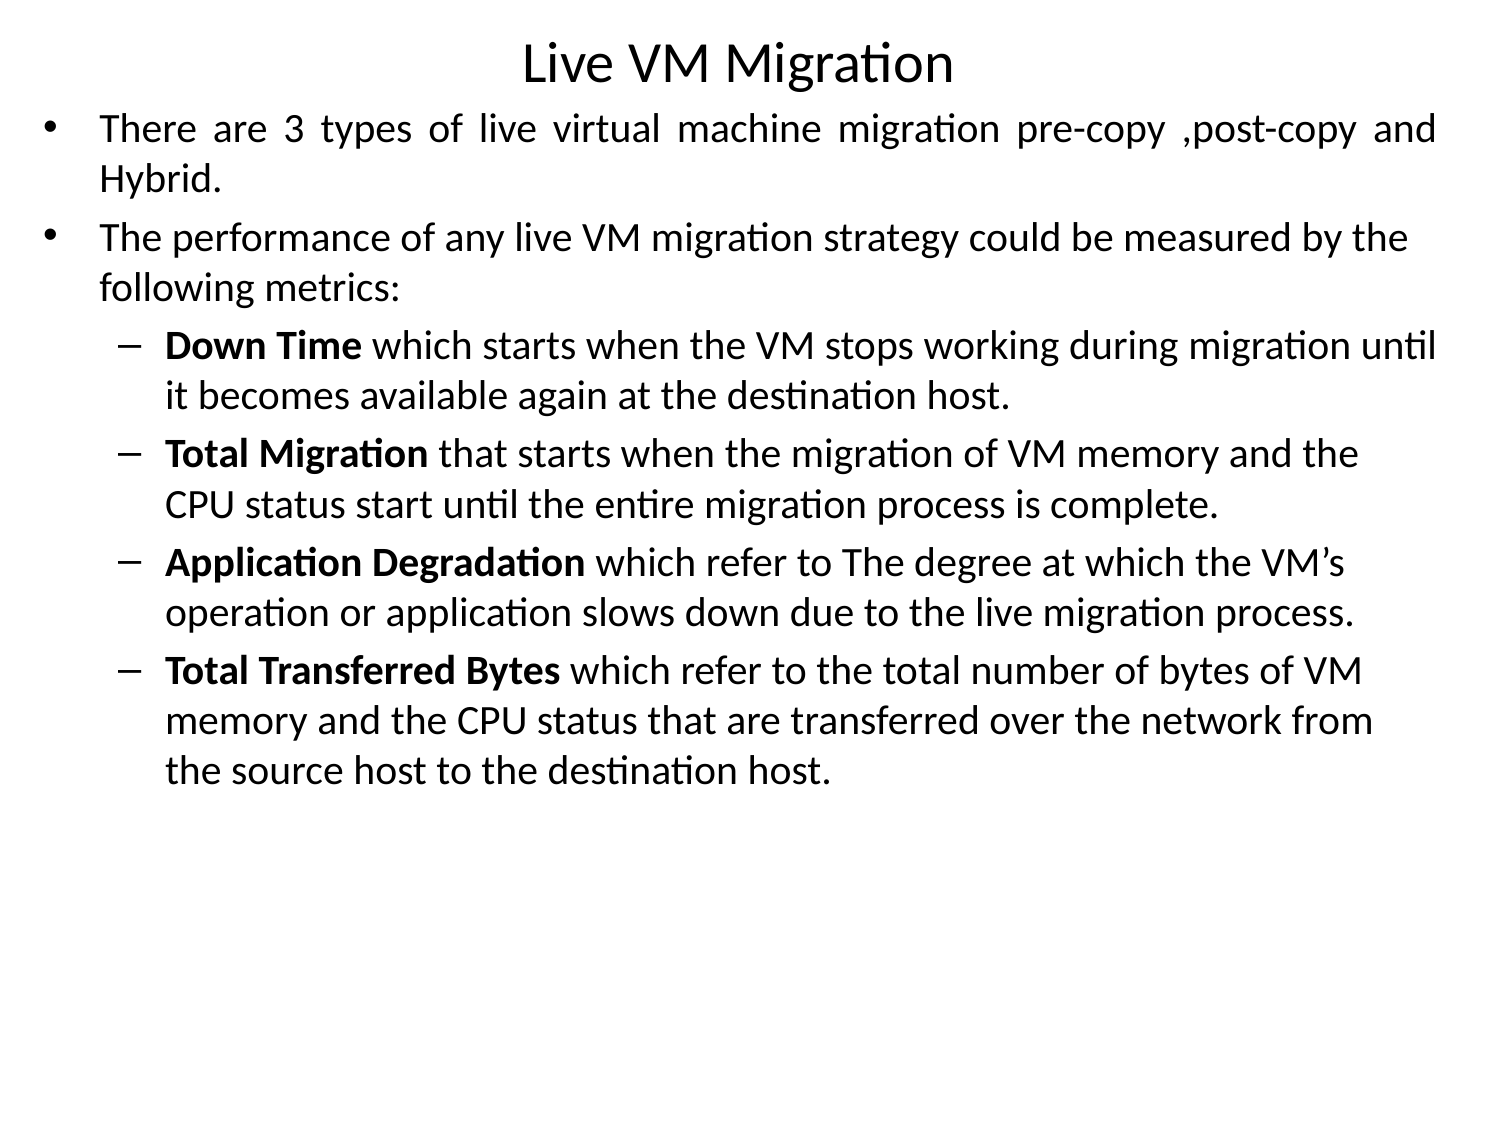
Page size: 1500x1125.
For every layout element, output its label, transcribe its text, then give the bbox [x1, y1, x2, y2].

title Live VM Migration [70, 0, 1421, 93]
list There are 3 types of live virtual machine migration pre-copy ,post-copy and Hybrid. The performance of any live VM migration strategy could be measured by the following metrics: Down Time which starts when the VM stops working during migration until it becomes available again at the destination host. Total Migration that starts when the migration of VM memory and the CPU status start until the entire migration process is complete. Application Degradation which refer to The degree at which the VM’s operation or application slows down due to the live migration process. Total Transferred Bytes which refer to the total number of bytes of VM memory and the CPU status that are transferred over the network from the source host to the destination host. [28, 93, 1454, 935]
